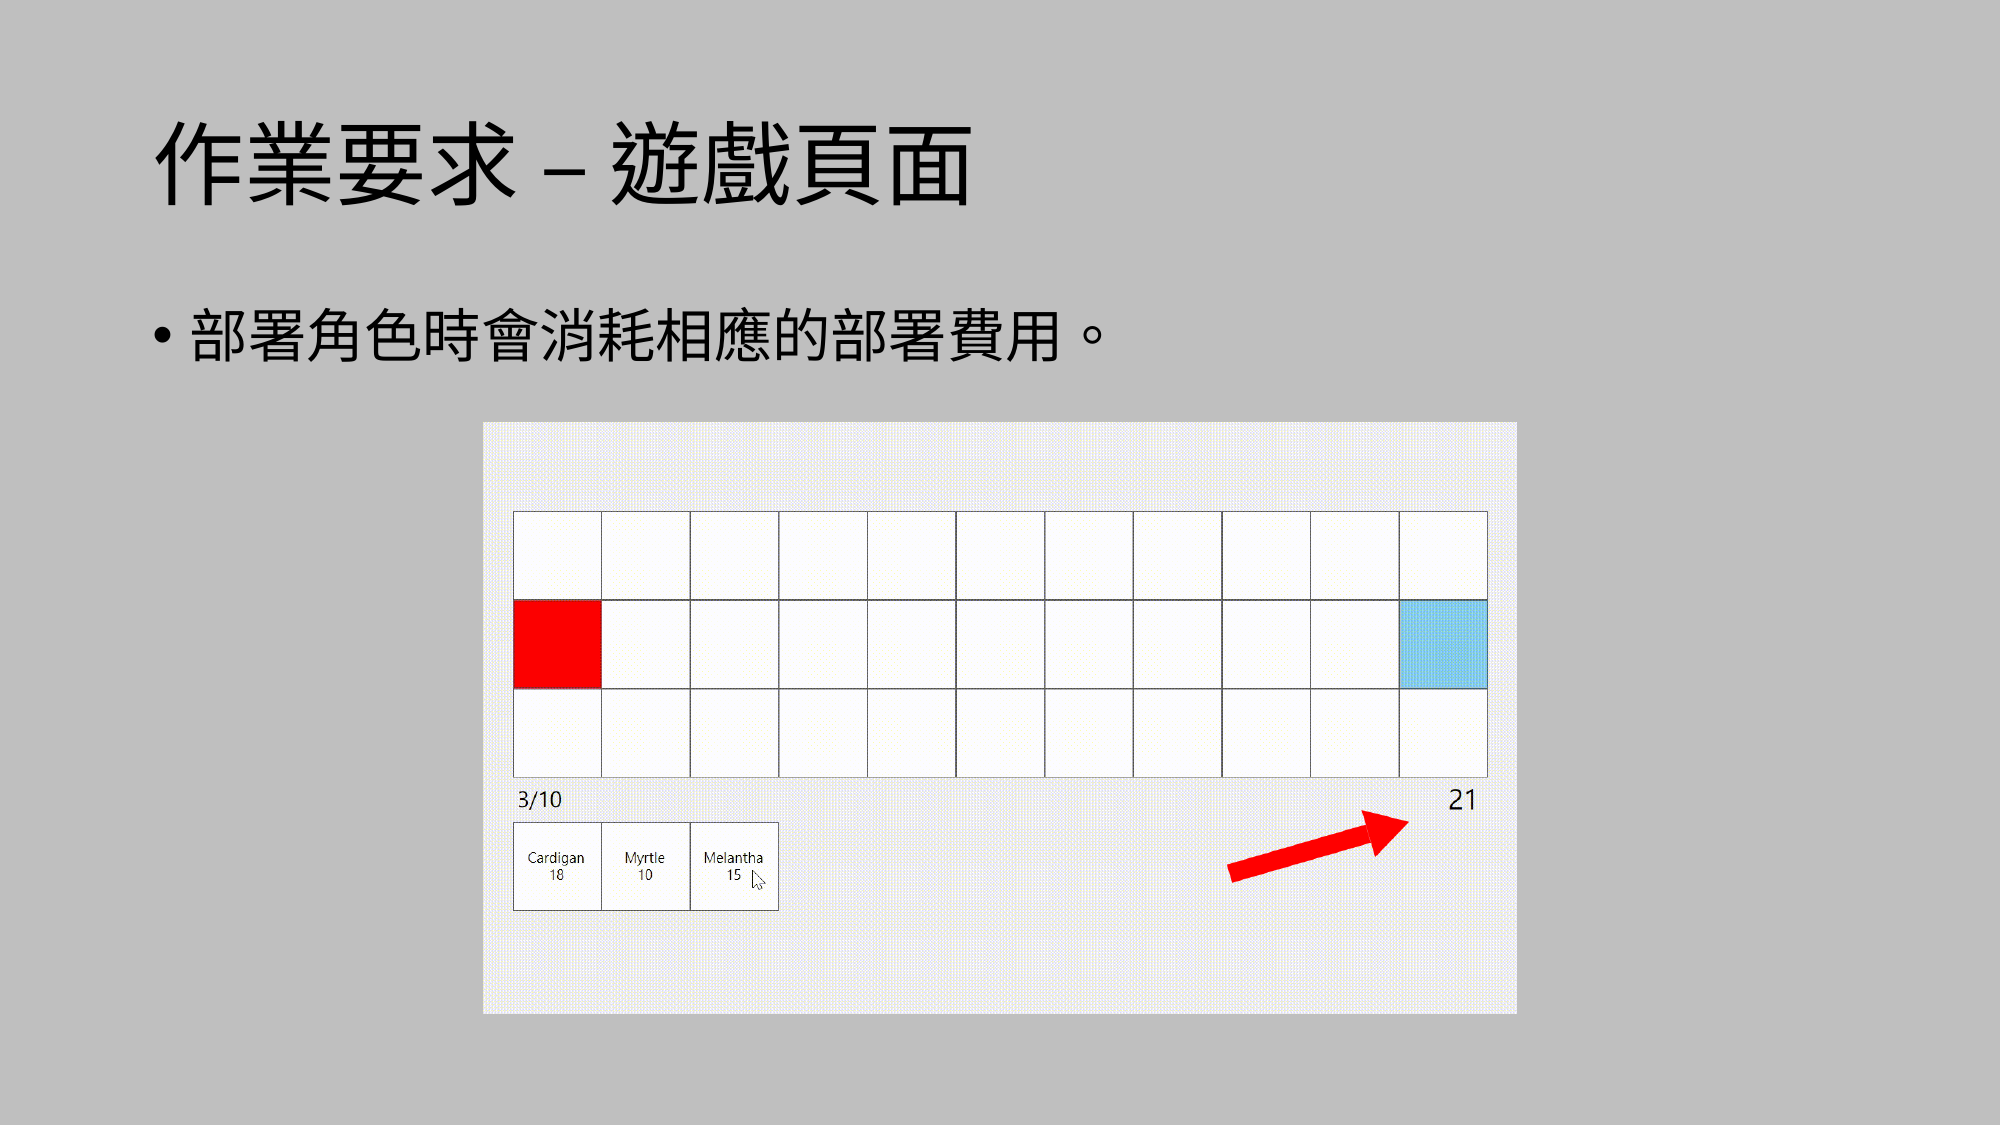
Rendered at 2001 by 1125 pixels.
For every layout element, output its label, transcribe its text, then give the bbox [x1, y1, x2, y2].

picture [482, 422, 1518, 1014]
list 部署角色時會消耗相應的部署費用。 [137, 299, 1863, 1014]
title 作業要求 – 遊戲頁面 [137, 59, 1863, 278]
